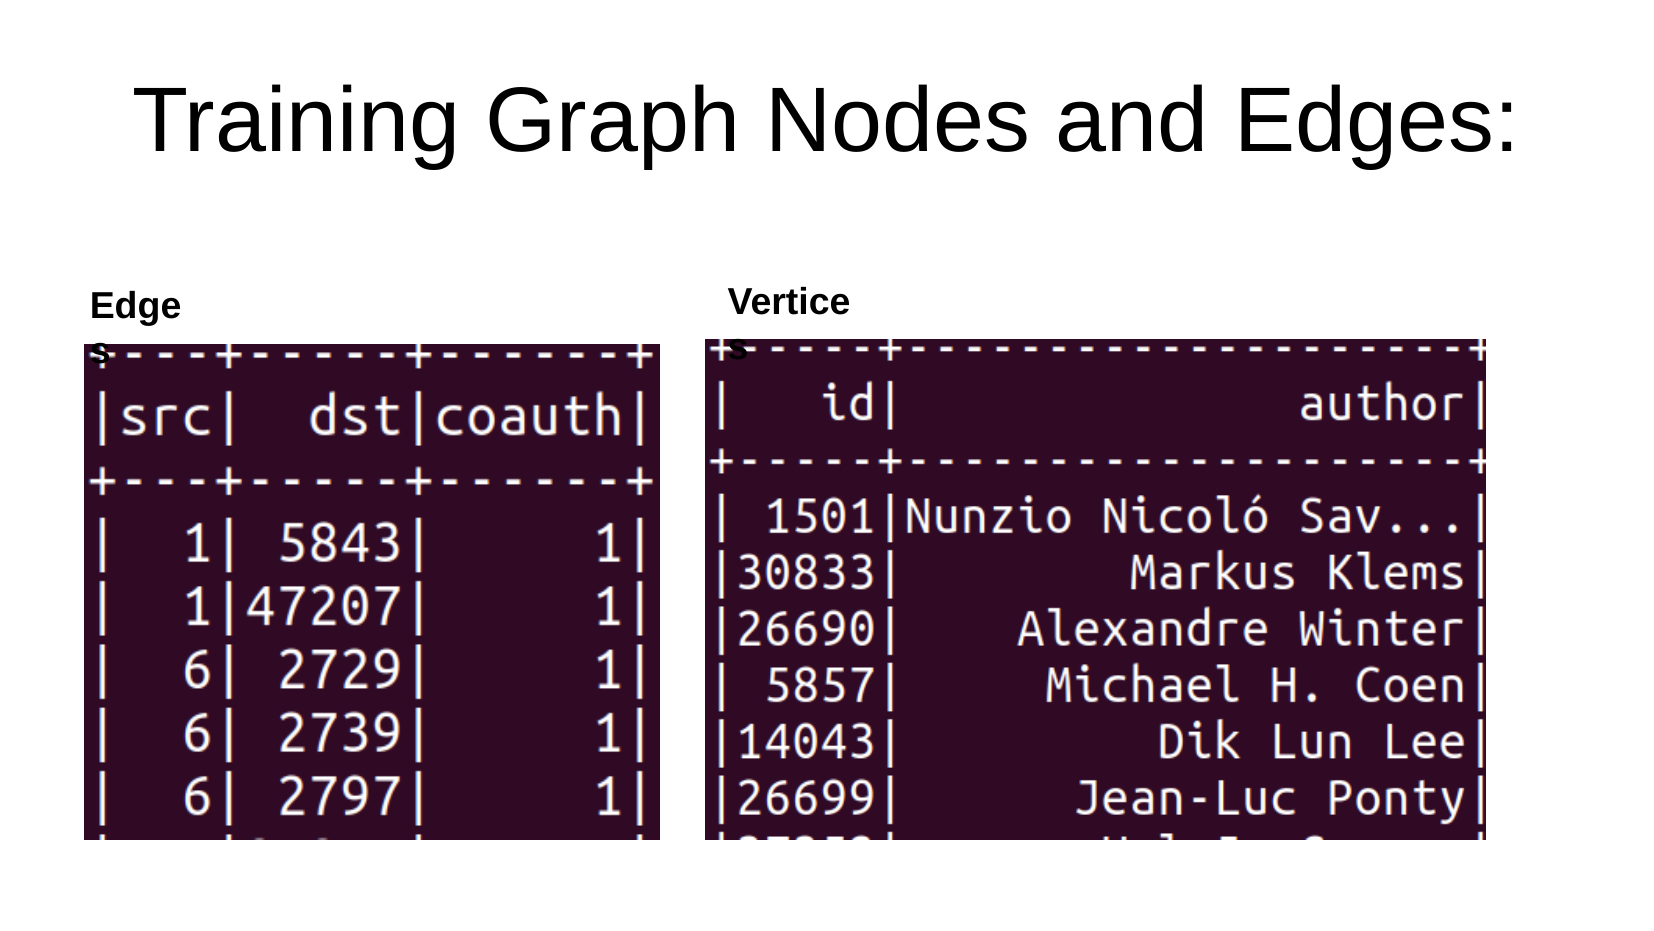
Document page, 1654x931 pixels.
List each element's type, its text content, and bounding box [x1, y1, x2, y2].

text_box Edges [74, 273, 217, 330]
picture [83, 344, 660, 841]
text_box Training Graph Nodes and Edges: [82, 37, 1571, 193]
text_box Vertices [712, 270, 886, 327]
picture [704, 339, 1487, 841]
